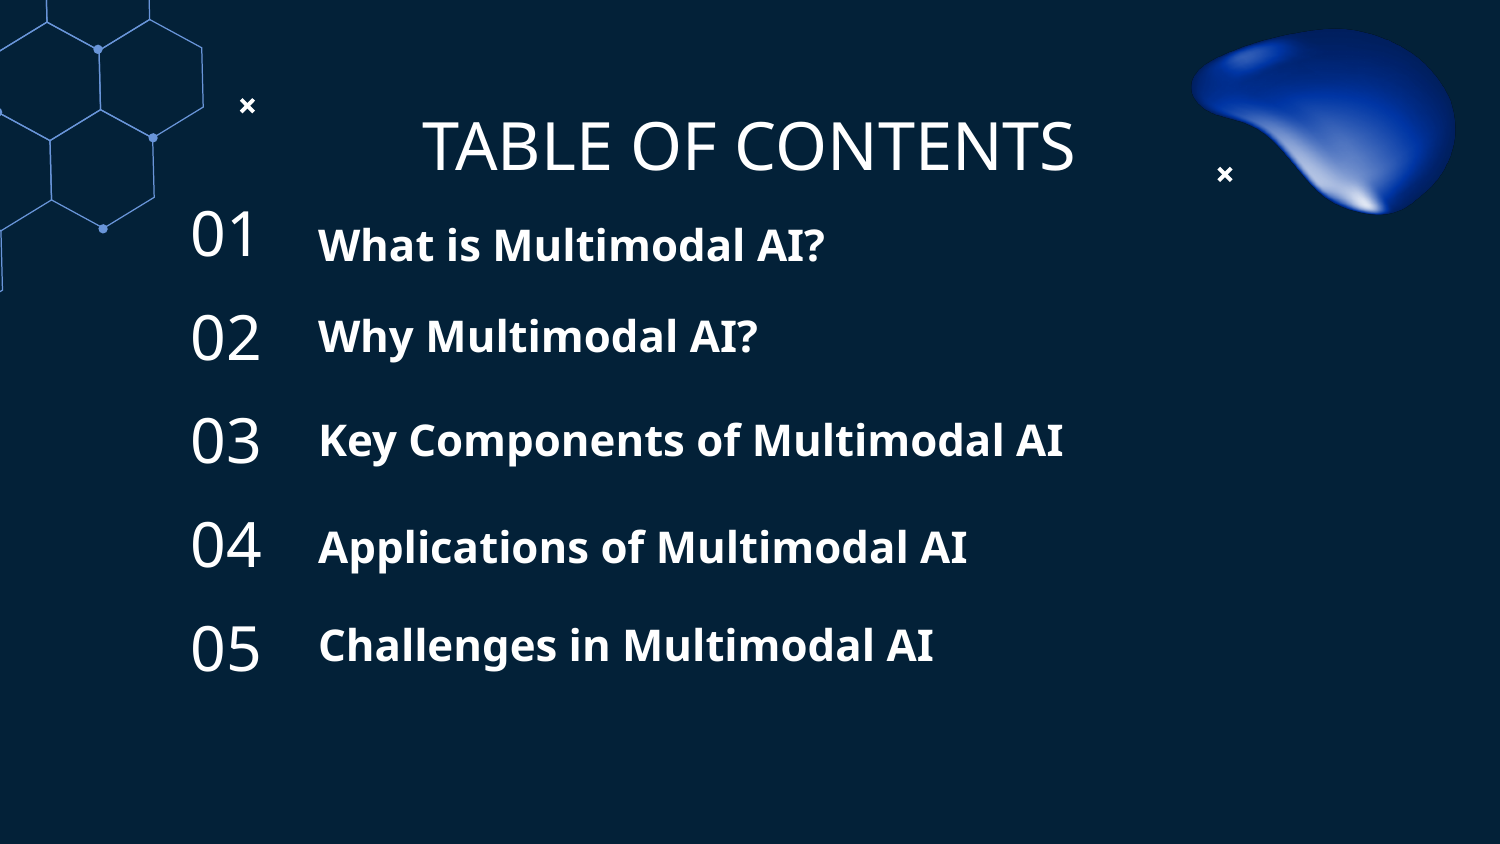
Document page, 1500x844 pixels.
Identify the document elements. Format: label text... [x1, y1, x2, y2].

subtitle What is Multimodal AI? [280, 203, 895, 284]
picture [1166, 0, 1486, 243]
subtitle Challenges in Multimodal AI [280, 604, 1460, 684]
title 05 [146, 606, 307, 687]
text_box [240, 99, 254, 113]
title 04 [146, 503, 307, 583]
title 03 [146, 399, 280, 479]
title TABLE OF CONTENTS [118, 88, 1185, 183]
title 01 [146, 191, 307, 271]
title 02 [146, 295, 280, 375]
subtitle Applications of Multimodal AI [280, 506, 1156, 586]
subtitle Why Multimodal AI? [280, 295, 895, 375]
subtitle Key Components of Multimodal AI [280, 399, 1167, 479]
